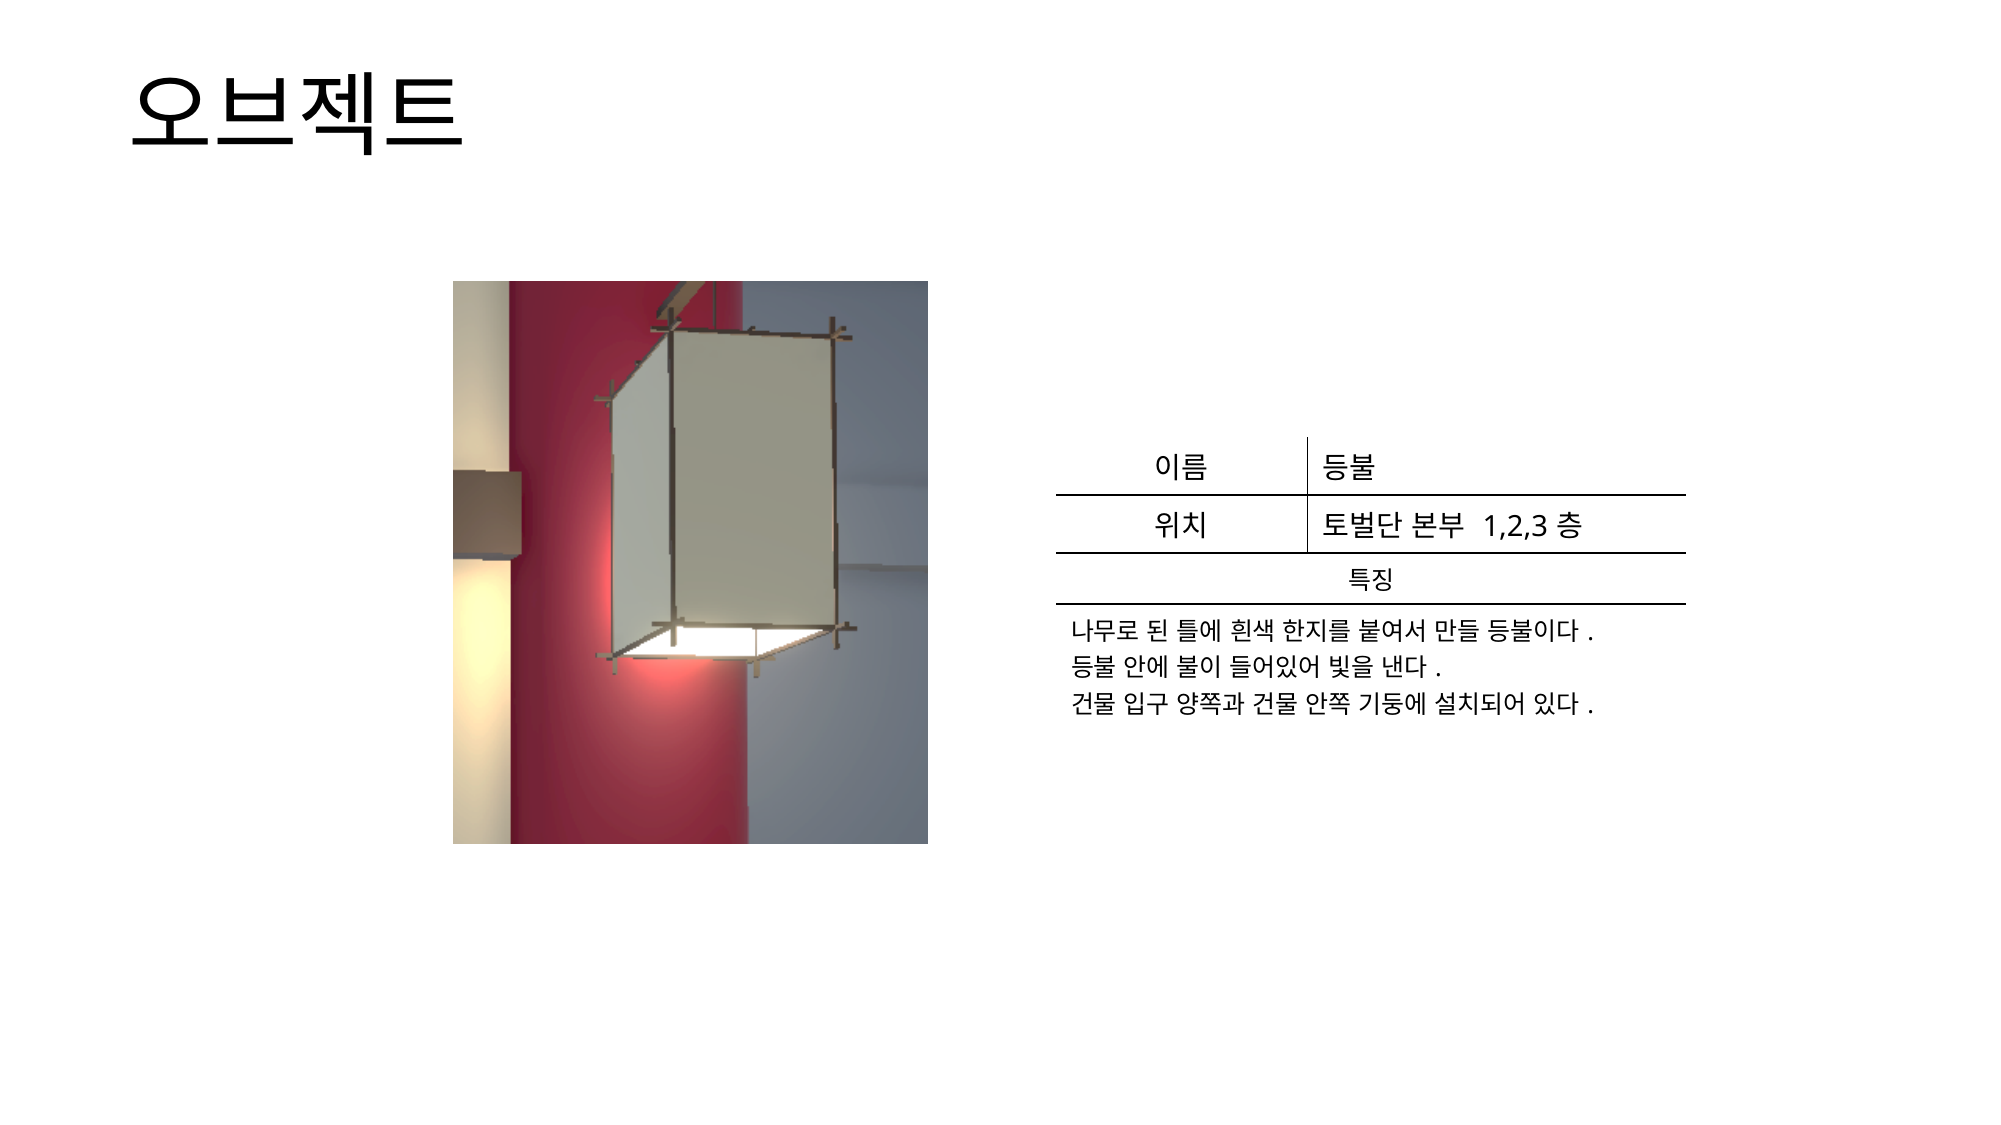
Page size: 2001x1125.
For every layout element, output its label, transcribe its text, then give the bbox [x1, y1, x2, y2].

table_cell 특징 [1056, 554, 1686, 603]
picture [453, 281, 928, 844]
table_header 등불 [1308, 437, 1686, 494]
text_box 오브젝트 [113, 47, 1886, 190]
table_cell 위치 [1056, 496, 1307, 552]
table_cell 나무로 된 틀에 흰색 한지를 붙여서 만들 등불이다. 등불 안에 불이 들어있어 빛을 낸다. 건물 입구 양쪽과 건물 안쪽 기둥에 설치되어 있다. [1056, 605, 1686, 728]
table_header 이름 [1056, 437, 1307, 494]
table_cell 토벌단 본부 1,2,3층 [1308, 496, 1686, 552]
